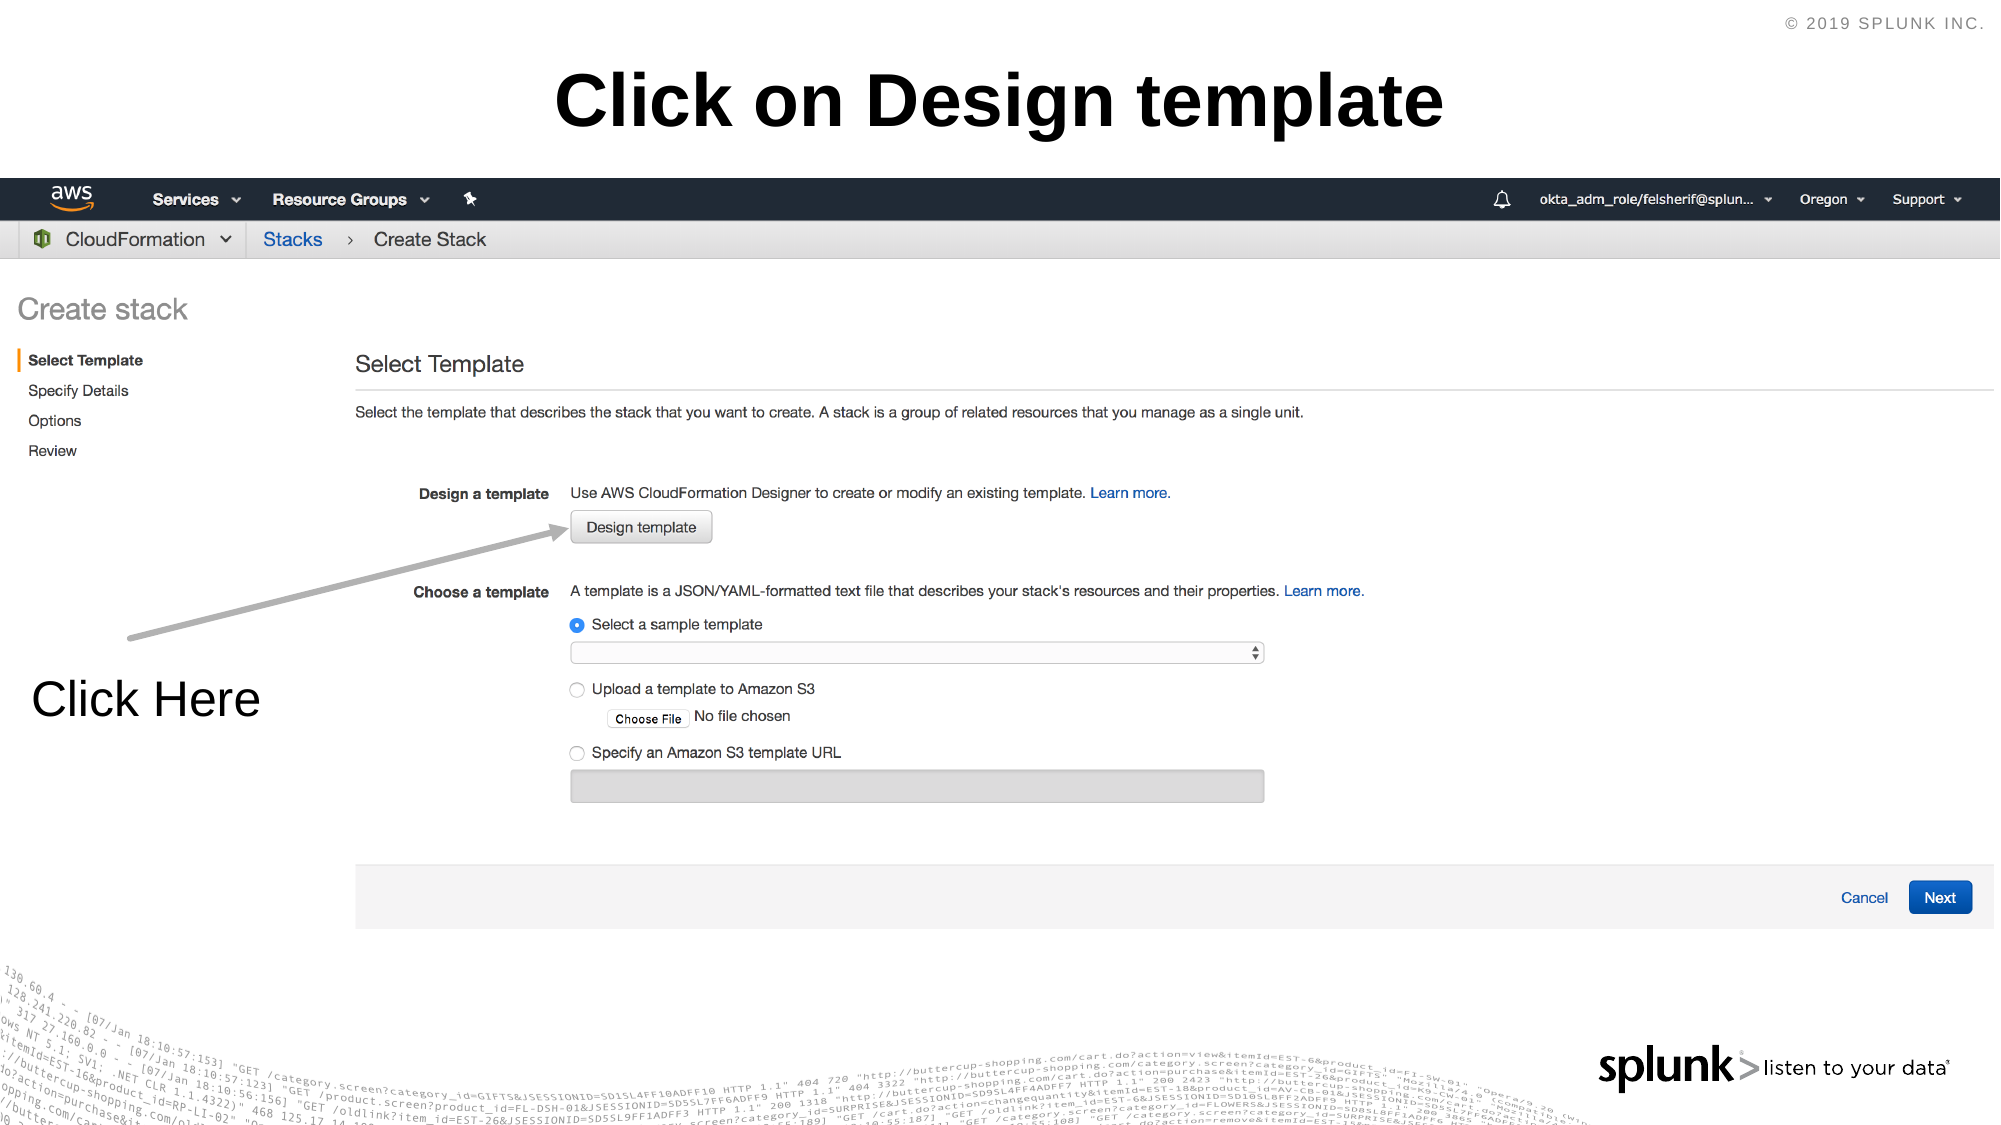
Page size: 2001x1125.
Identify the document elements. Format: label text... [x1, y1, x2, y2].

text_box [129, 528, 569, 639]
title Click on Design template [74, 50, 1926, 124]
picture [0, 0, 2000, 1125]
